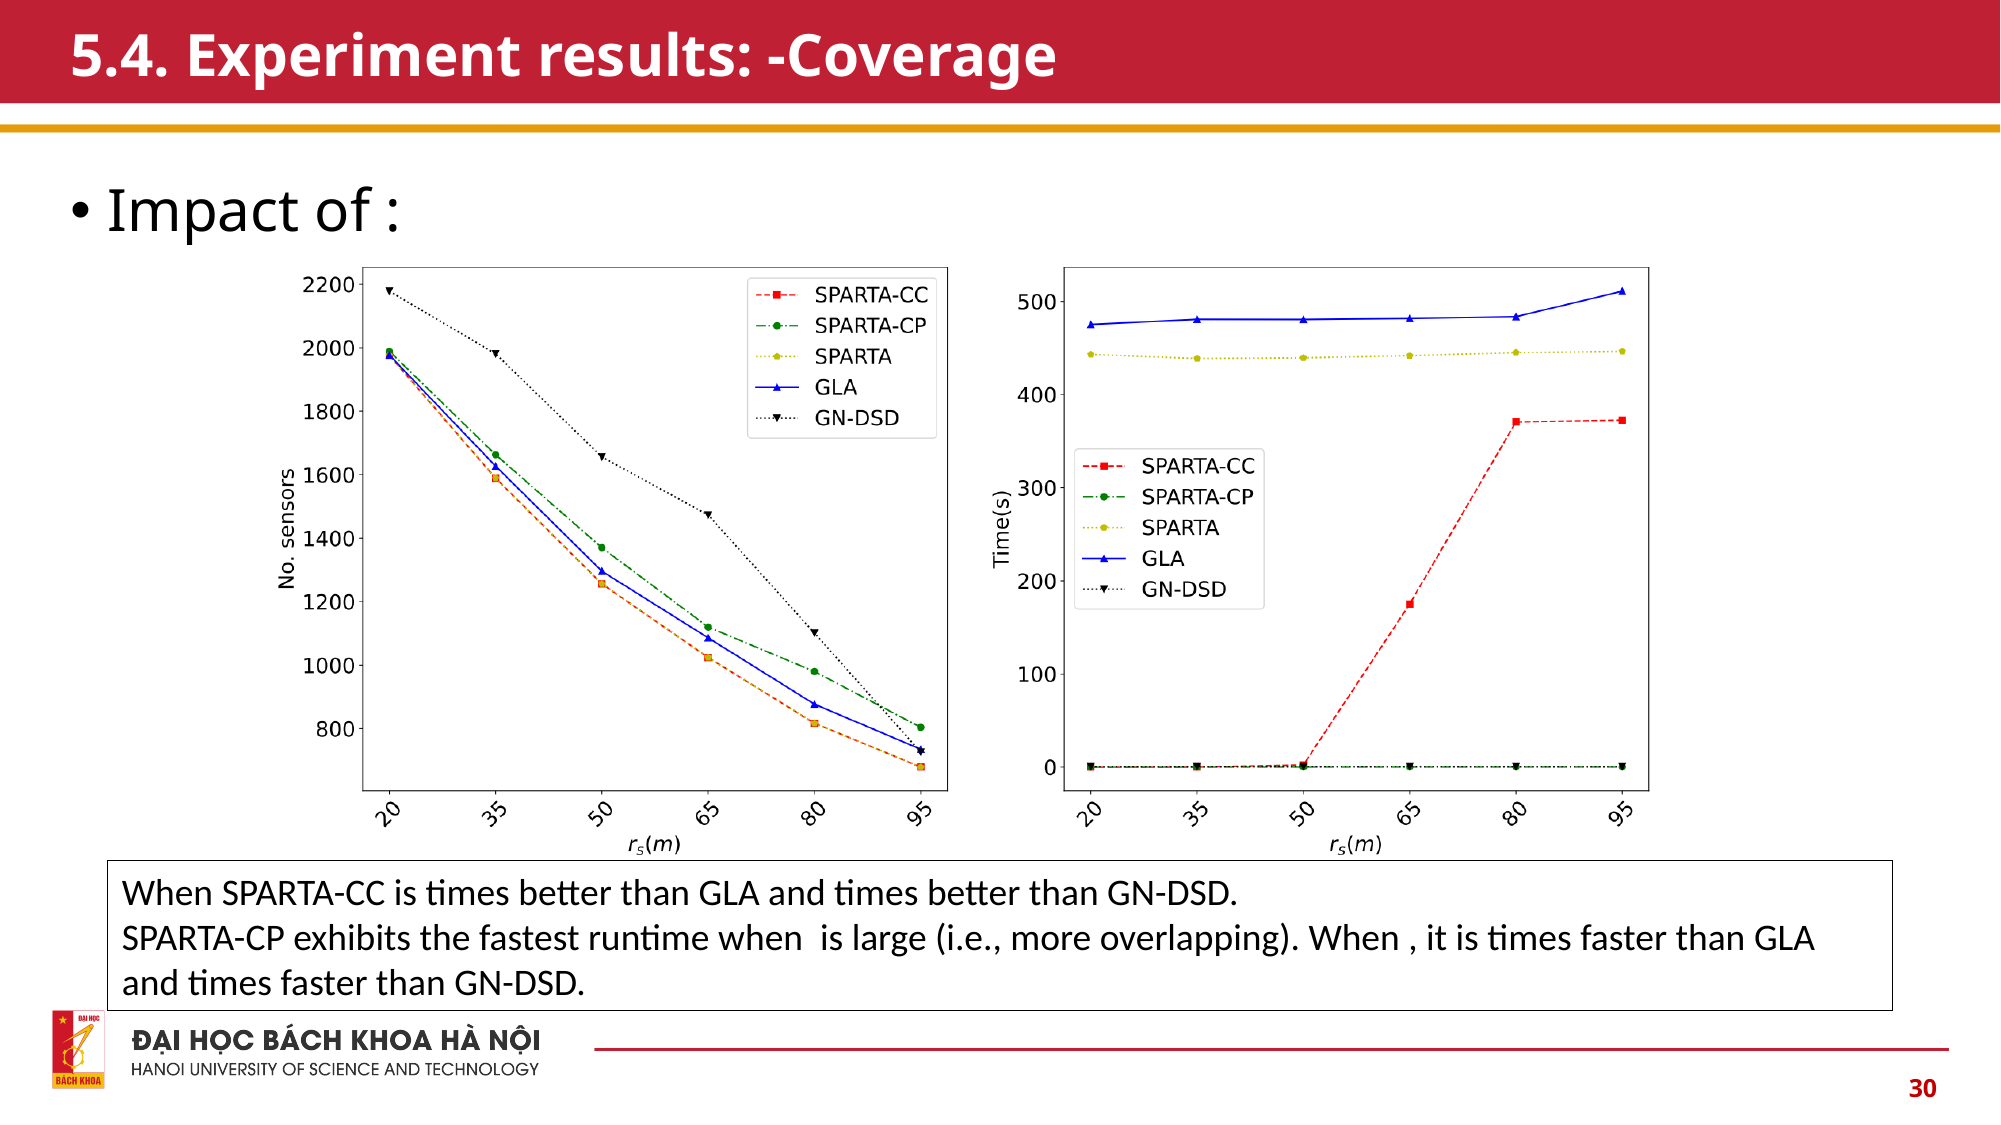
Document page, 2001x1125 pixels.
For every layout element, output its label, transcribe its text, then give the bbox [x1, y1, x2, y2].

slide_number 30 [1502, 1065, 1953, 1125]
picture [0, 0, 2001, 1125]
